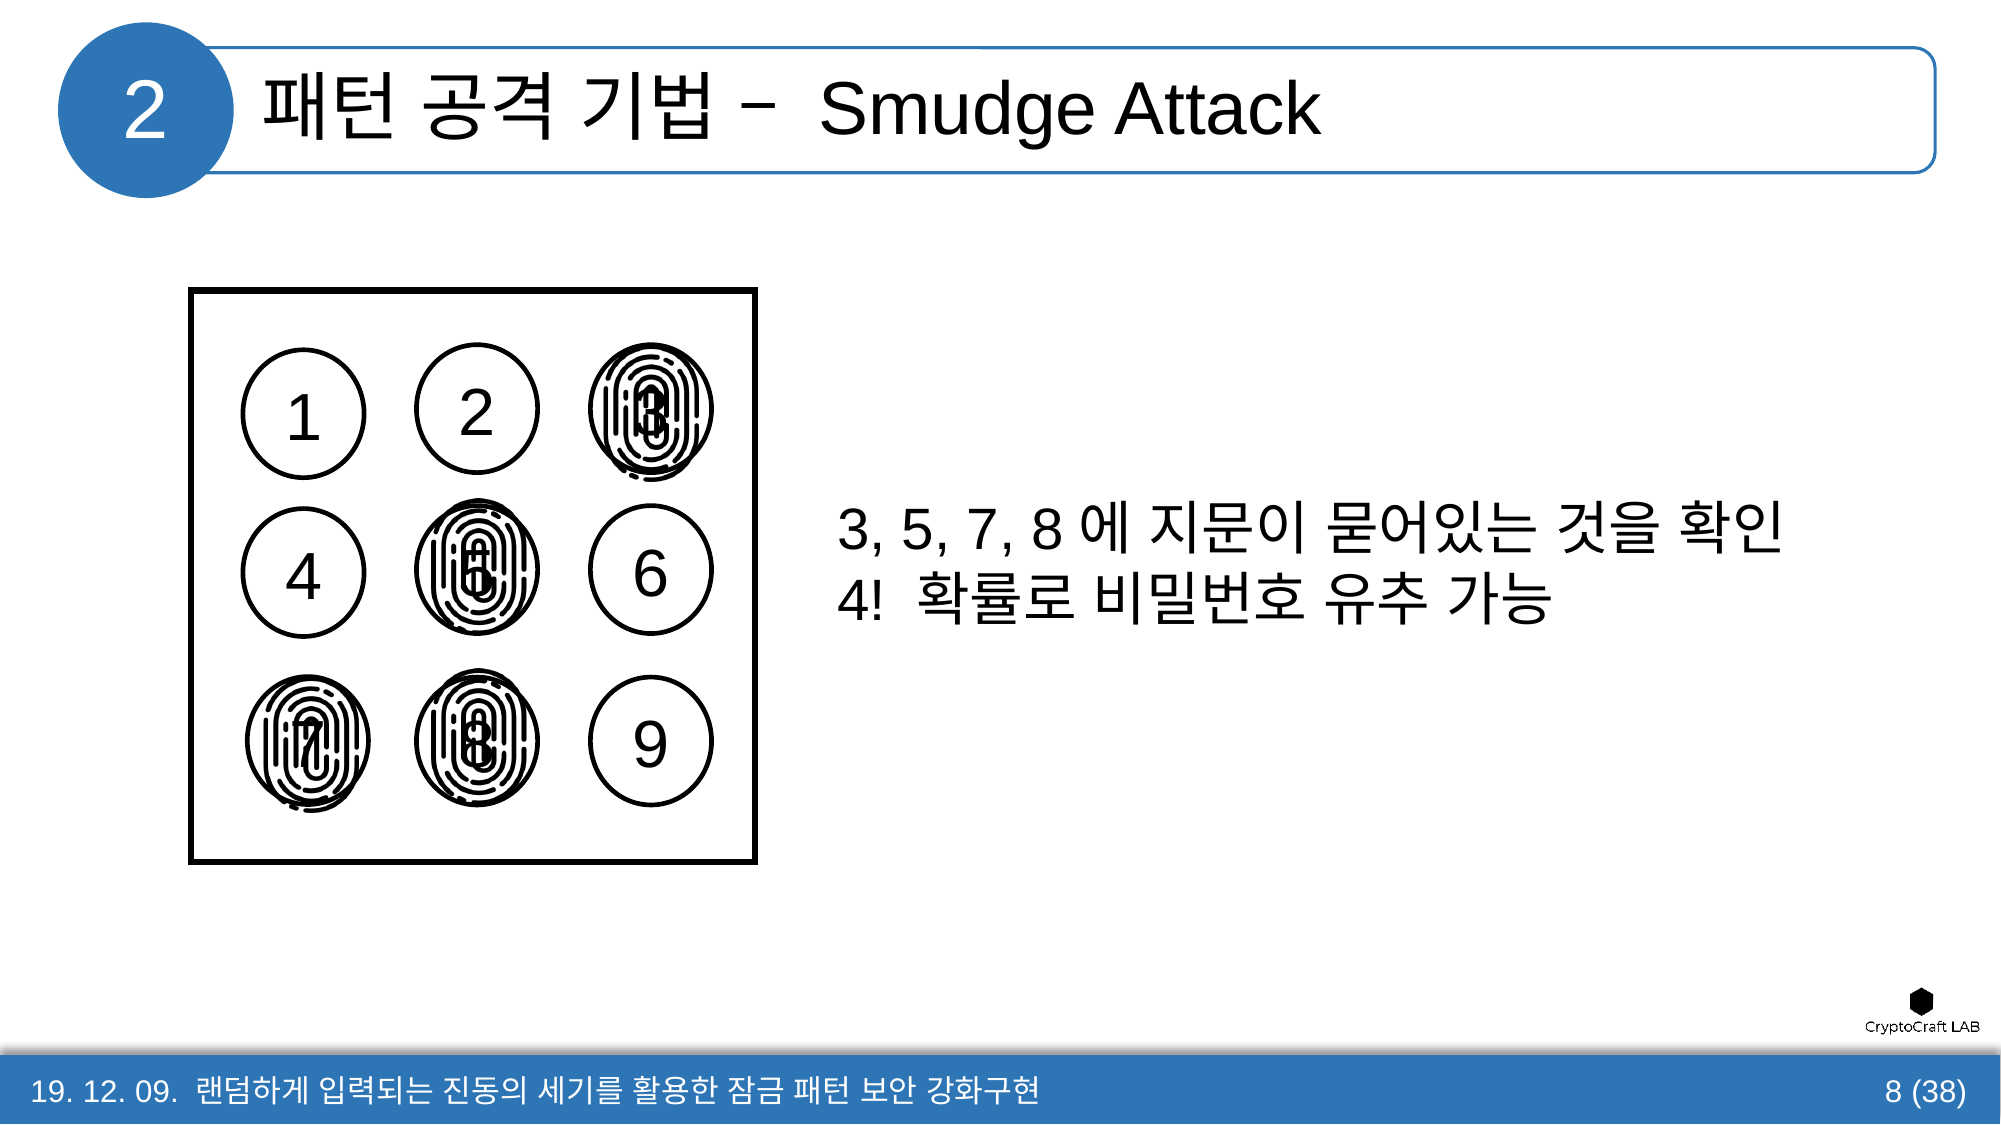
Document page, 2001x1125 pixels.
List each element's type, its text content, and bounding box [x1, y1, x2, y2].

text_box [190, 290, 756, 863]
text_box 9 [589, 676, 713, 807]
text_box 2 [415, 343, 539, 474]
text_box 6 [589, 504, 713, 635]
picture [410, 668, 547, 805]
picture [1856, 978, 1989, 1044]
text_box 3, 5, 7, 8에 지문이 묻어있는 것을 확인 4! 확률로 비밀번호 유추 가능 [822, 484, 1899, 639]
picture [582, 344, 720, 482]
text_box 1 [241, 348, 366, 479]
list 2 [101, 66, 191, 156]
picture [410, 498, 547, 635]
picture [242, 675, 380, 813]
text_box 4 [241, 507, 366, 638]
title 패턴 공격 기법 – Smudge Attack [246, 50, 1936, 170]
